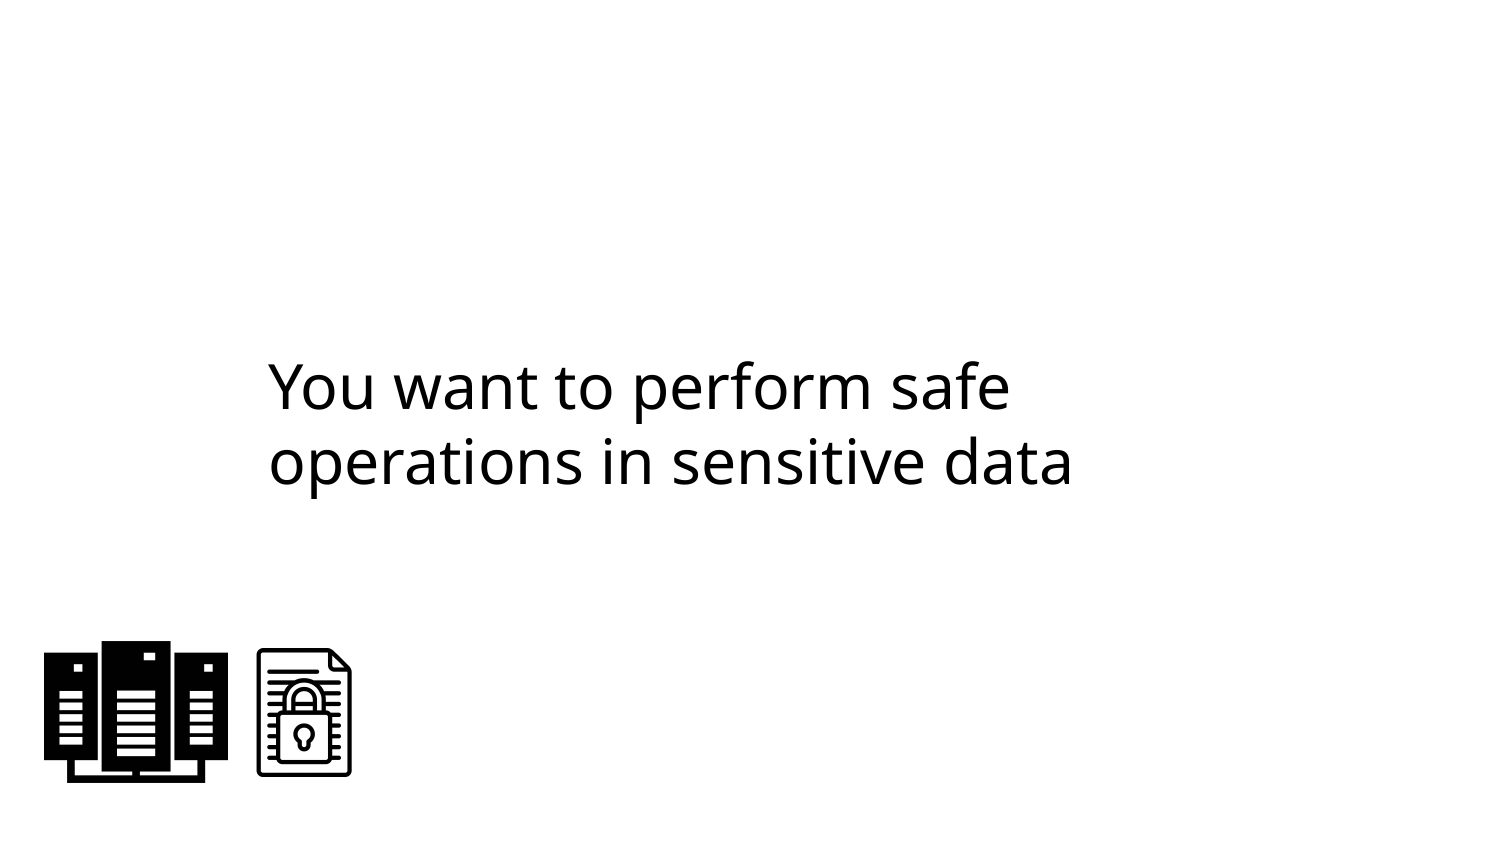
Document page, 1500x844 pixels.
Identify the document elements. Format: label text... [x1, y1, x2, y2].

picture [239, 647, 369, 778]
title You want to perform safe operations in sensitive data [253, 188, 1247, 656]
picture [43, 641, 228, 784]
